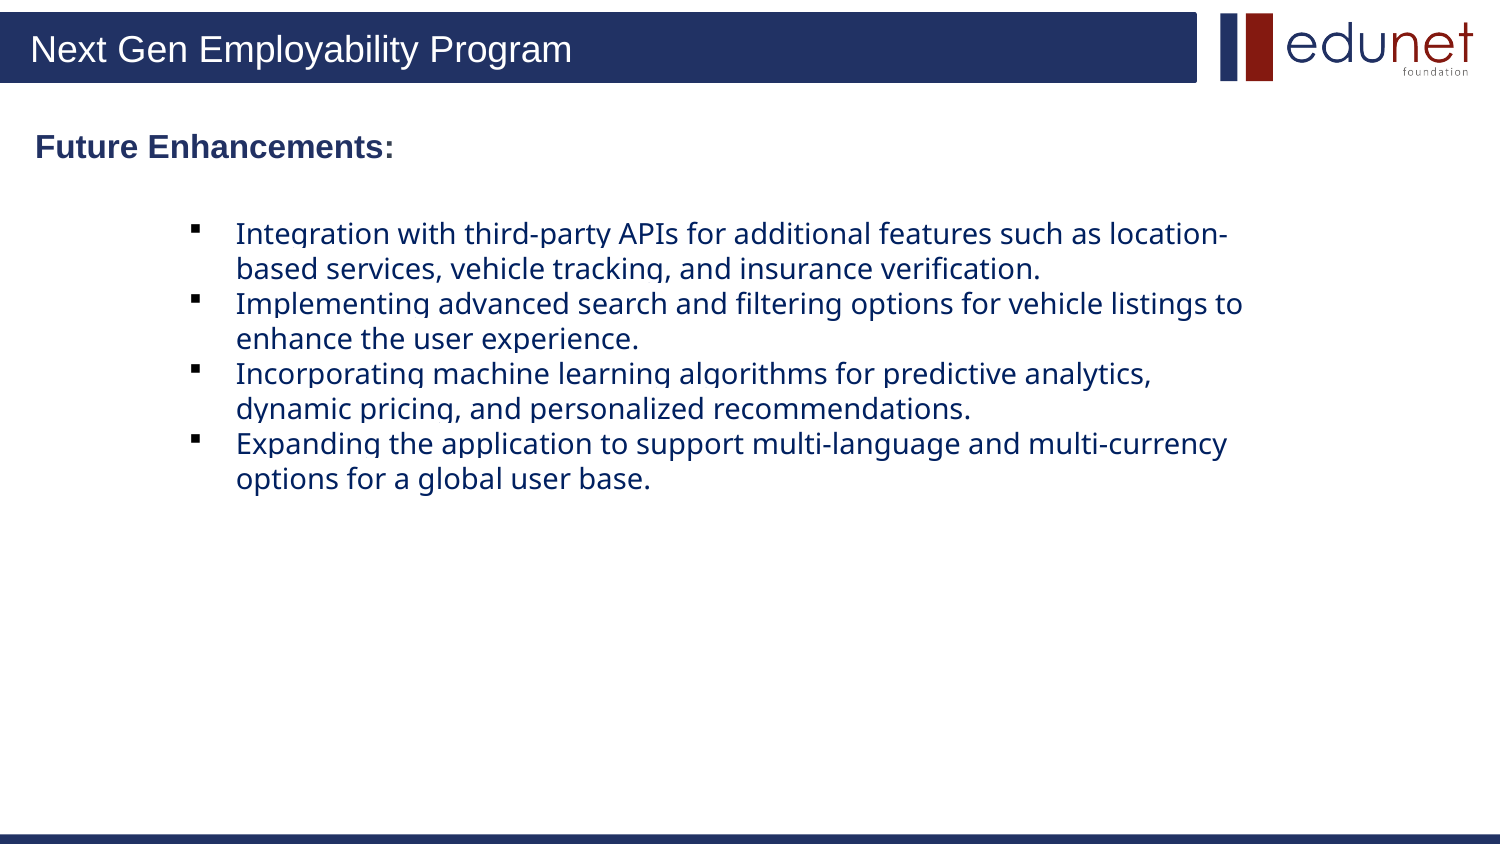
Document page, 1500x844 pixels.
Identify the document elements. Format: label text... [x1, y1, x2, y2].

text_box Integration with third-party APIs for additional features such as location-based services, vehicle tracking, and insurance verification. Implementing advanced search and filtering options for vehicle listings to enhance the user experience. Incorporating machine learning algorithms for predictive analytics, dynamic pricing, and personalized recommendations. Expanding the application to support multi-language and multi-currency options for a global user base. [174, 207, 1278, 573]
title Future Enhancements: [35, 118, 1417, 208]
picture [1279, 14, 1482, 83]
